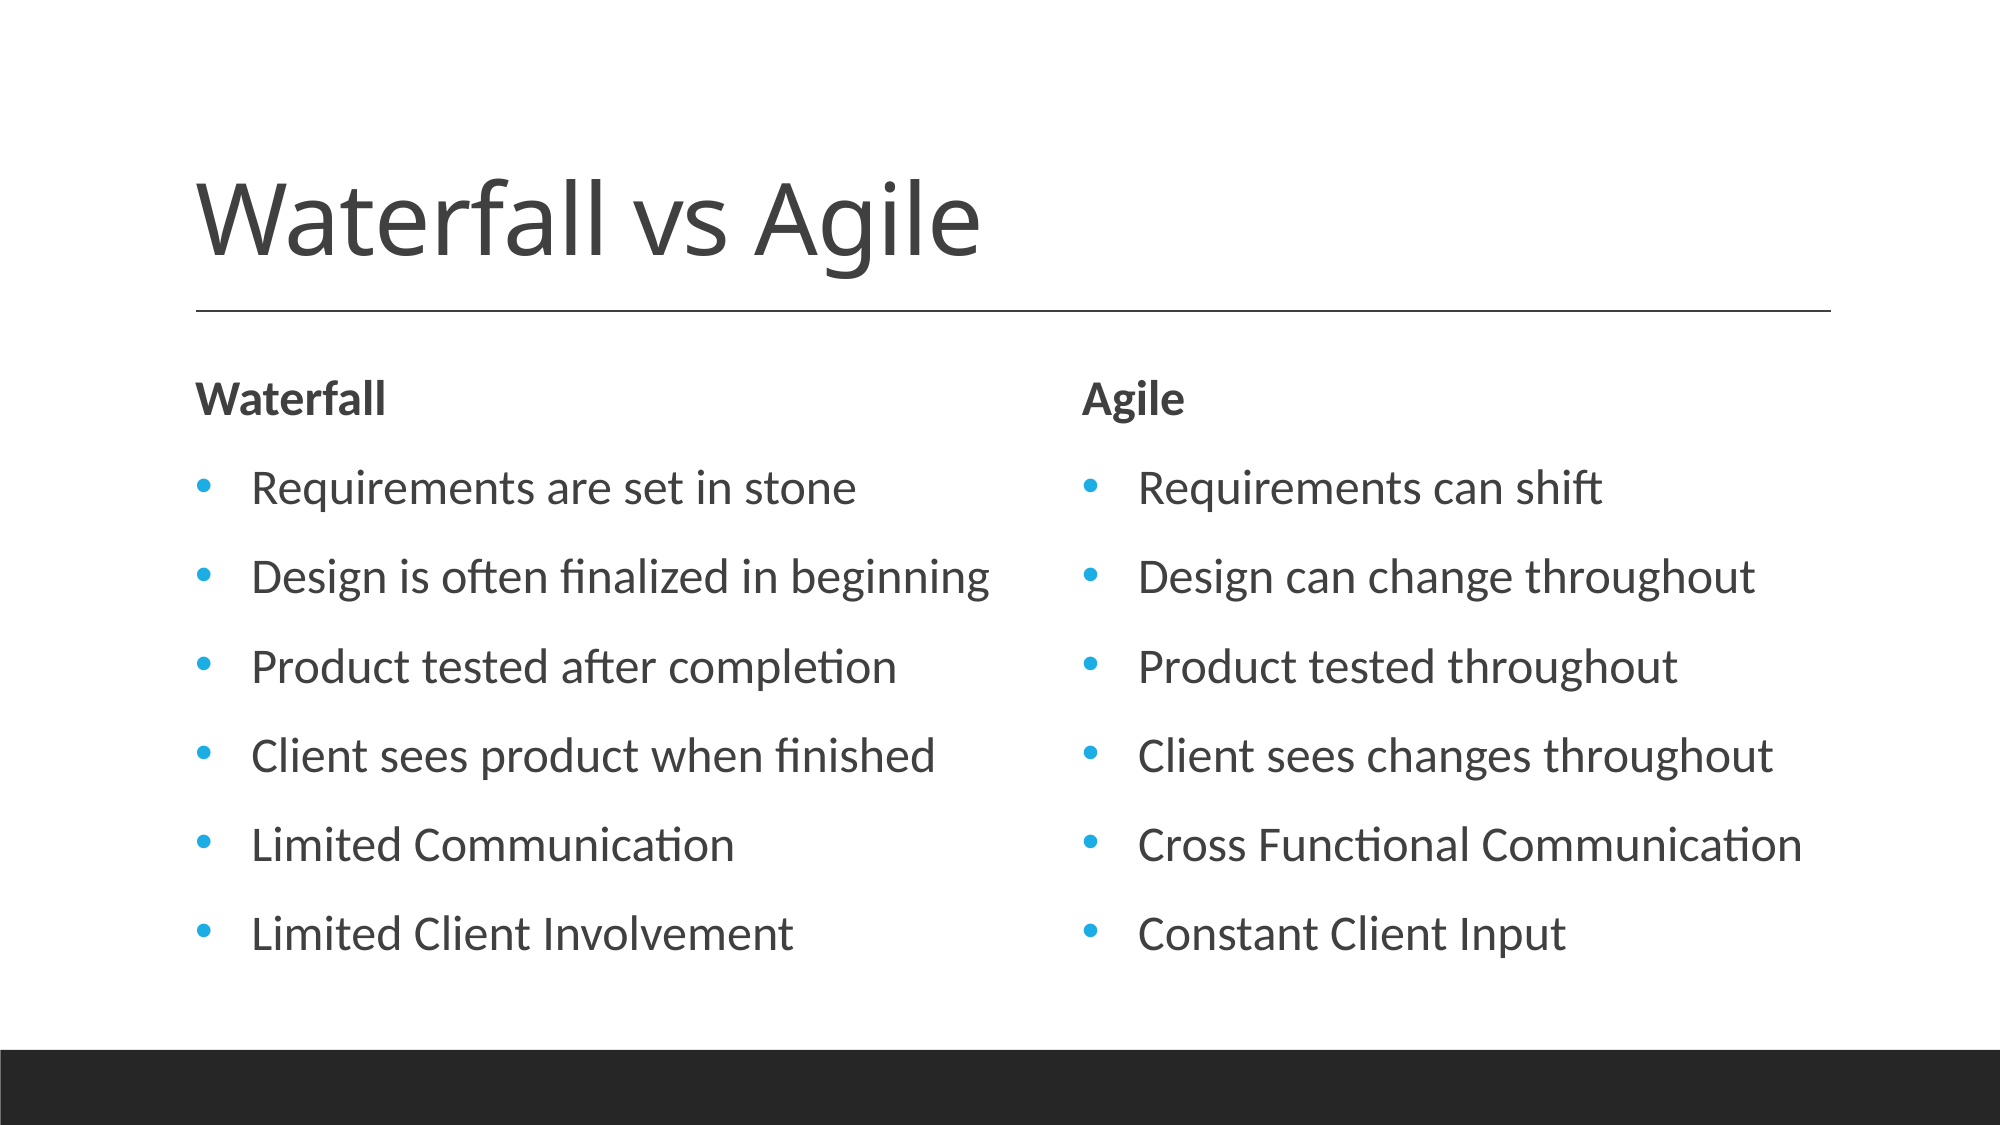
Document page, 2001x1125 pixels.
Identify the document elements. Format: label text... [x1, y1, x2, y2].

list Waterfall Requirements are set in stone Design is often finalized in beginning Product tested after completion Client sees product when finished Limited Communication Limited Client Involvement [180, 358, 1000, 1001]
title Waterfall vs Agile [180, 47, 1830, 285]
list Agile Requirements can shift Design can change throughout Product tested throughout Client sees changes throughout Cross Functional Communication Constant Client Input [1066, 358, 1834, 1001]
